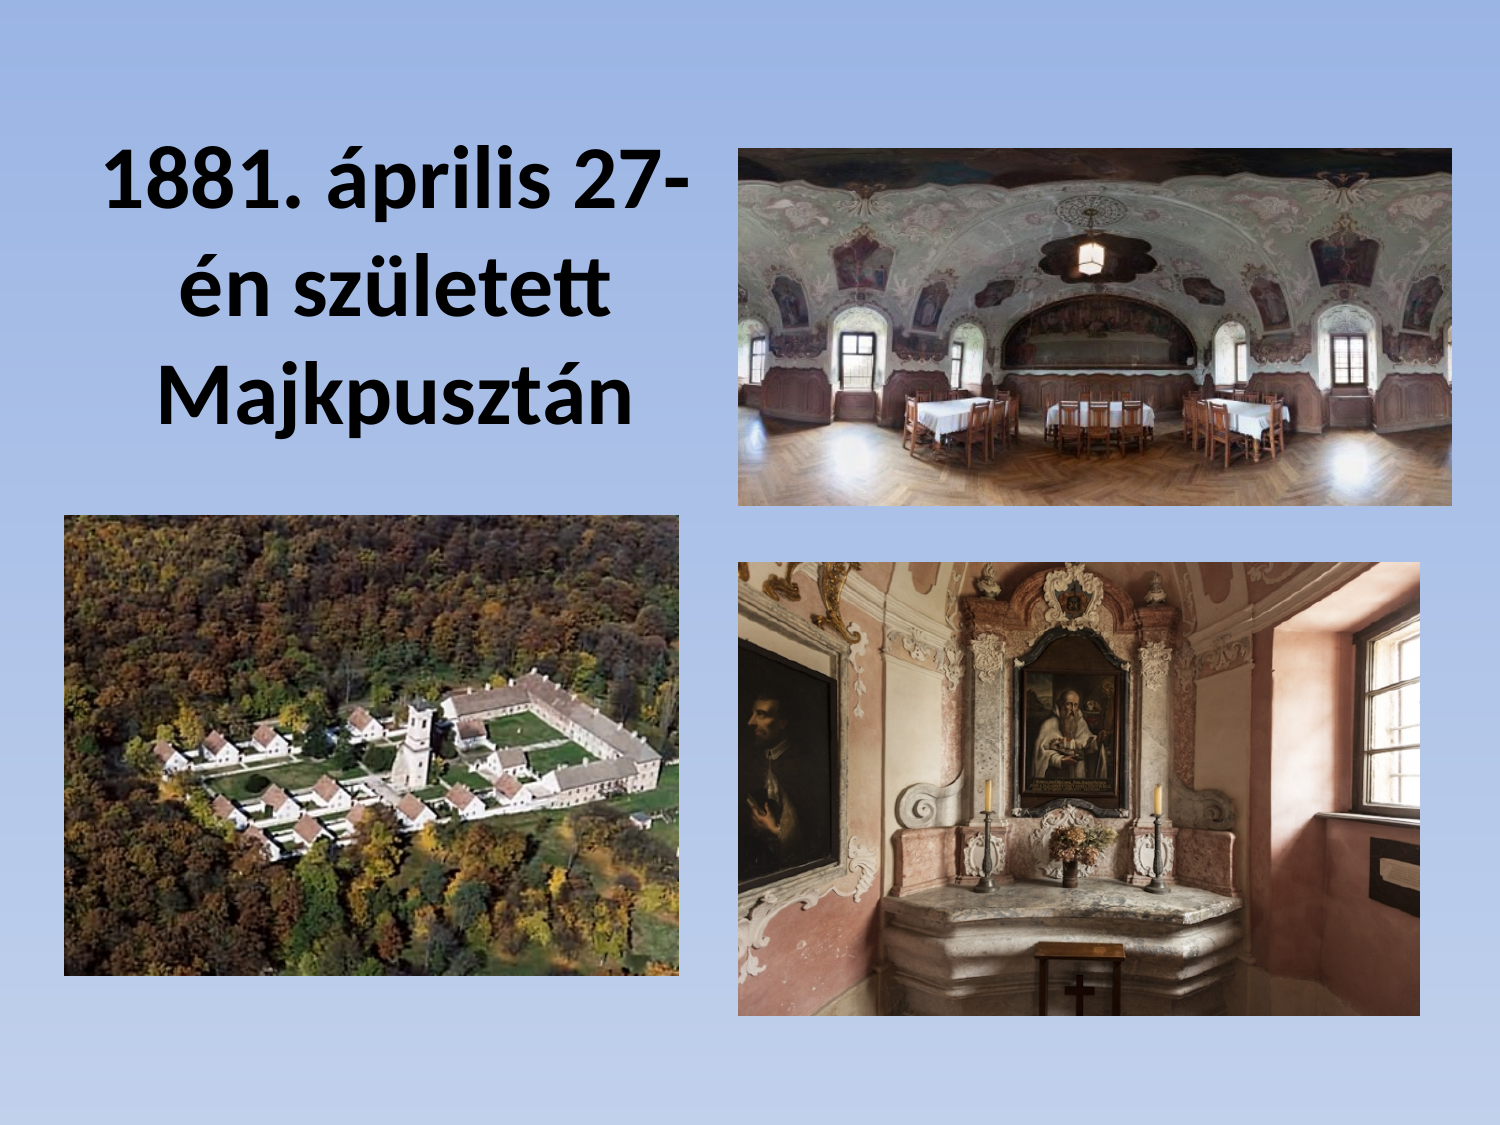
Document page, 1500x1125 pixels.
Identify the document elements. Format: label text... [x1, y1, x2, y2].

picture [737, 562, 1420, 1017]
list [64, 514, 679, 977]
picture [737, 148, 1452, 506]
title 1881. április 27-én született Majkpusztán [64, 110, 727, 560]
